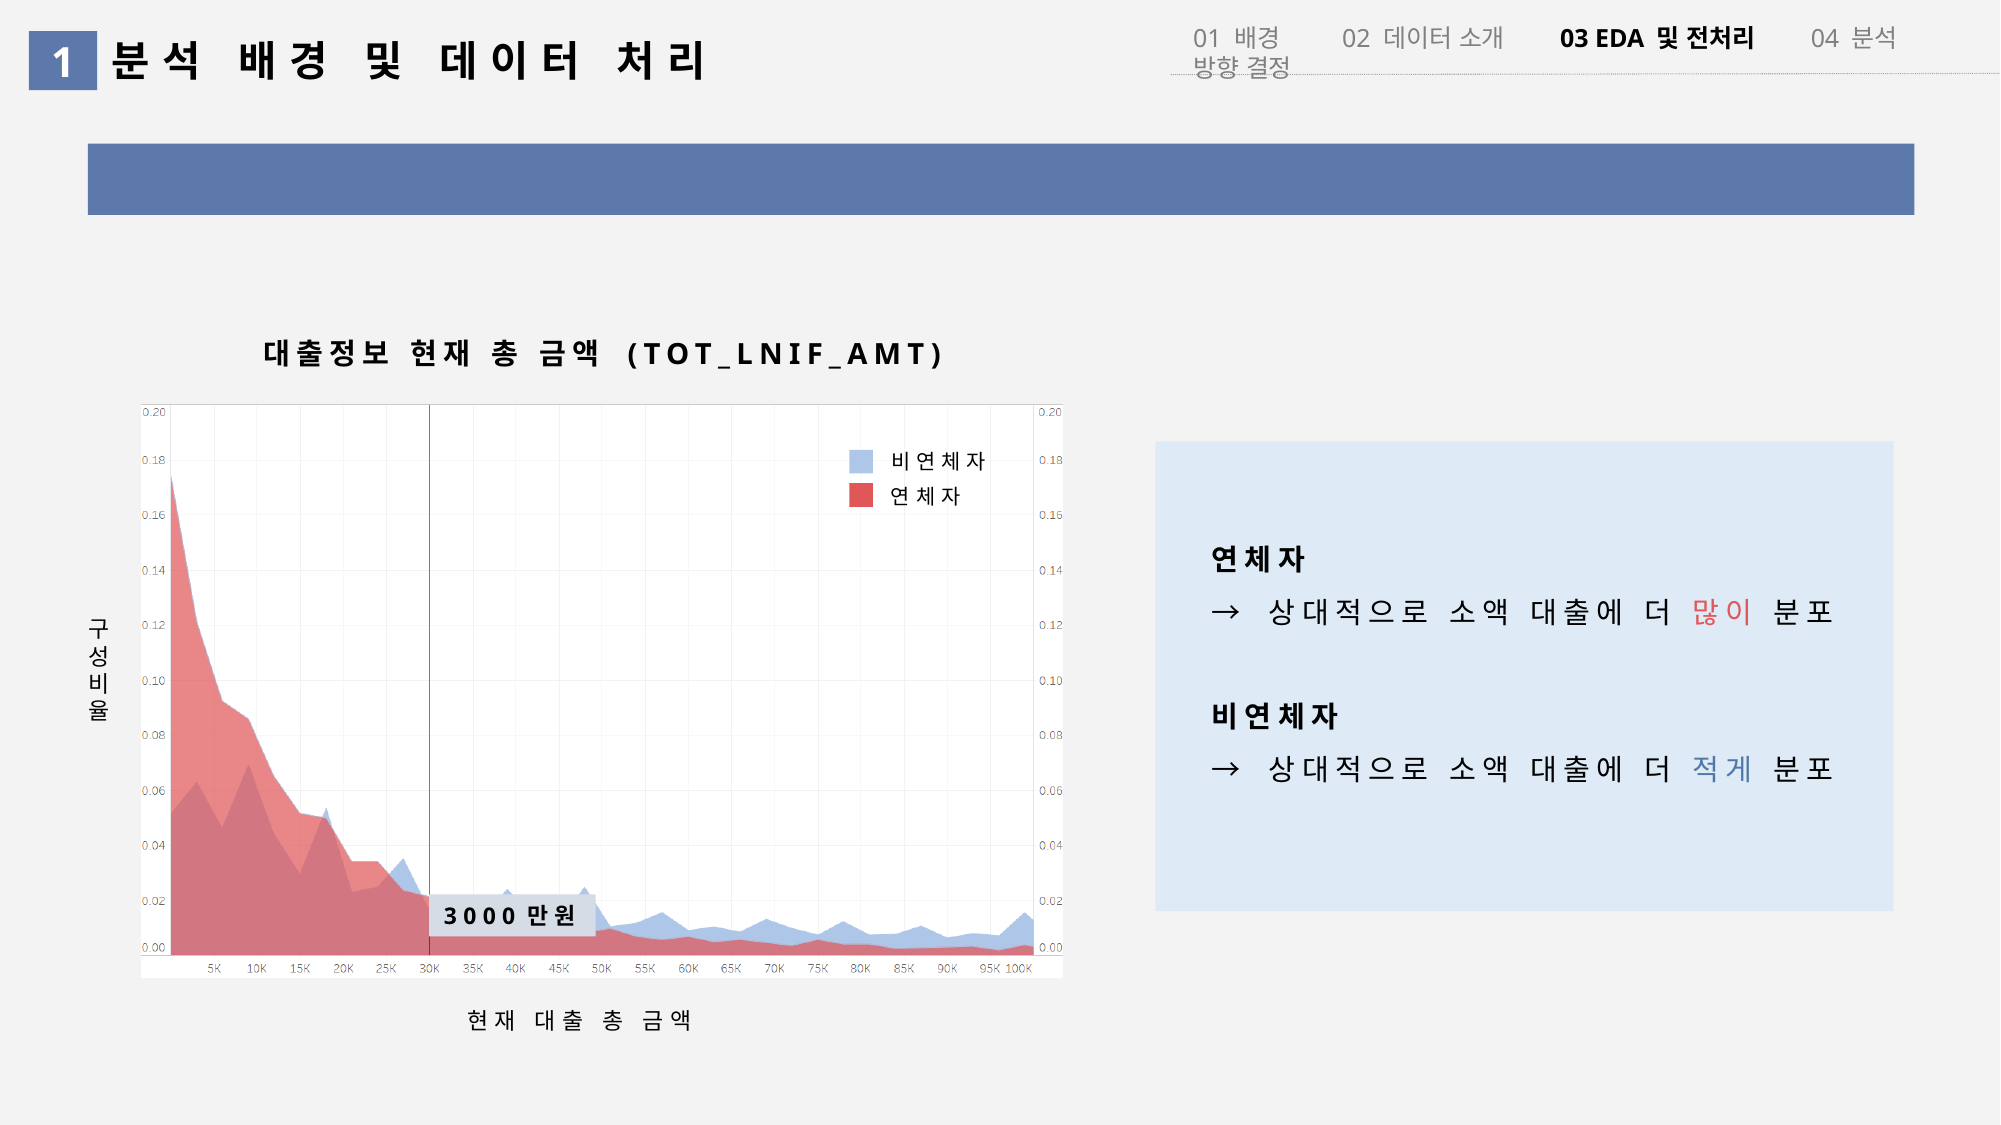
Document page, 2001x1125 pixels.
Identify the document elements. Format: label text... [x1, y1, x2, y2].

text_box 01 배경 02 데이터 소개 03 EDA 및 전처리 04 분석 방향 결정 [1178, 75, 1936, 90]
text_box 연체자가 비연체자에 비해 소액 대출을 더 많이 받는다 [87, 143, 1915, 216]
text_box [17, 327, 1063, 1043]
text_box 01 배경 02 데이터 소개 03 EDA 및 전처리 04 분석 방향 결정 [1178, 15, 1936, 73]
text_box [1155, 441, 1936, 912]
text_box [28, 27, 726, 144]
